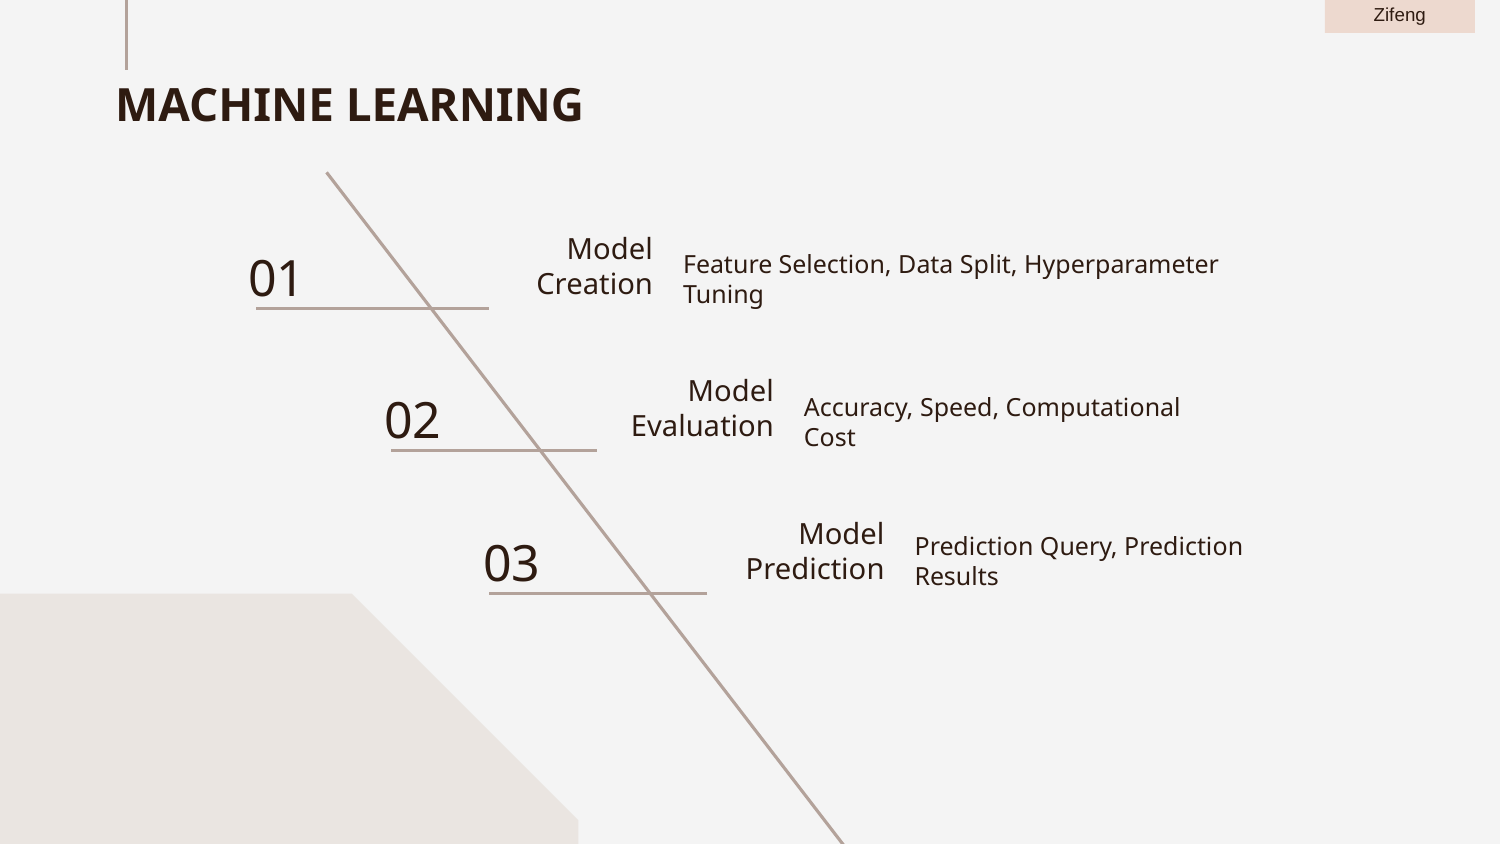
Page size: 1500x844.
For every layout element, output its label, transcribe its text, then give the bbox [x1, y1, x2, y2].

title MACHINE LEARNING [100, 61, 689, 217]
text_box Zifeng [1323, 0, 1477, 35]
text_box Accuracy, Speed, Computational Cost [851, 382, 1239, 461]
text_box Feature Selection, Data Split, Hyperparameter Tuning [851, 239, 1297, 318]
text_box 01 [218, 219, 321, 333]
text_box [326, 172, 847, 844]
text_box Prediction Query, Prediction Results [899, 521, 1350, 601]
text_box Model Prediction [851, 521, 899, 601]
